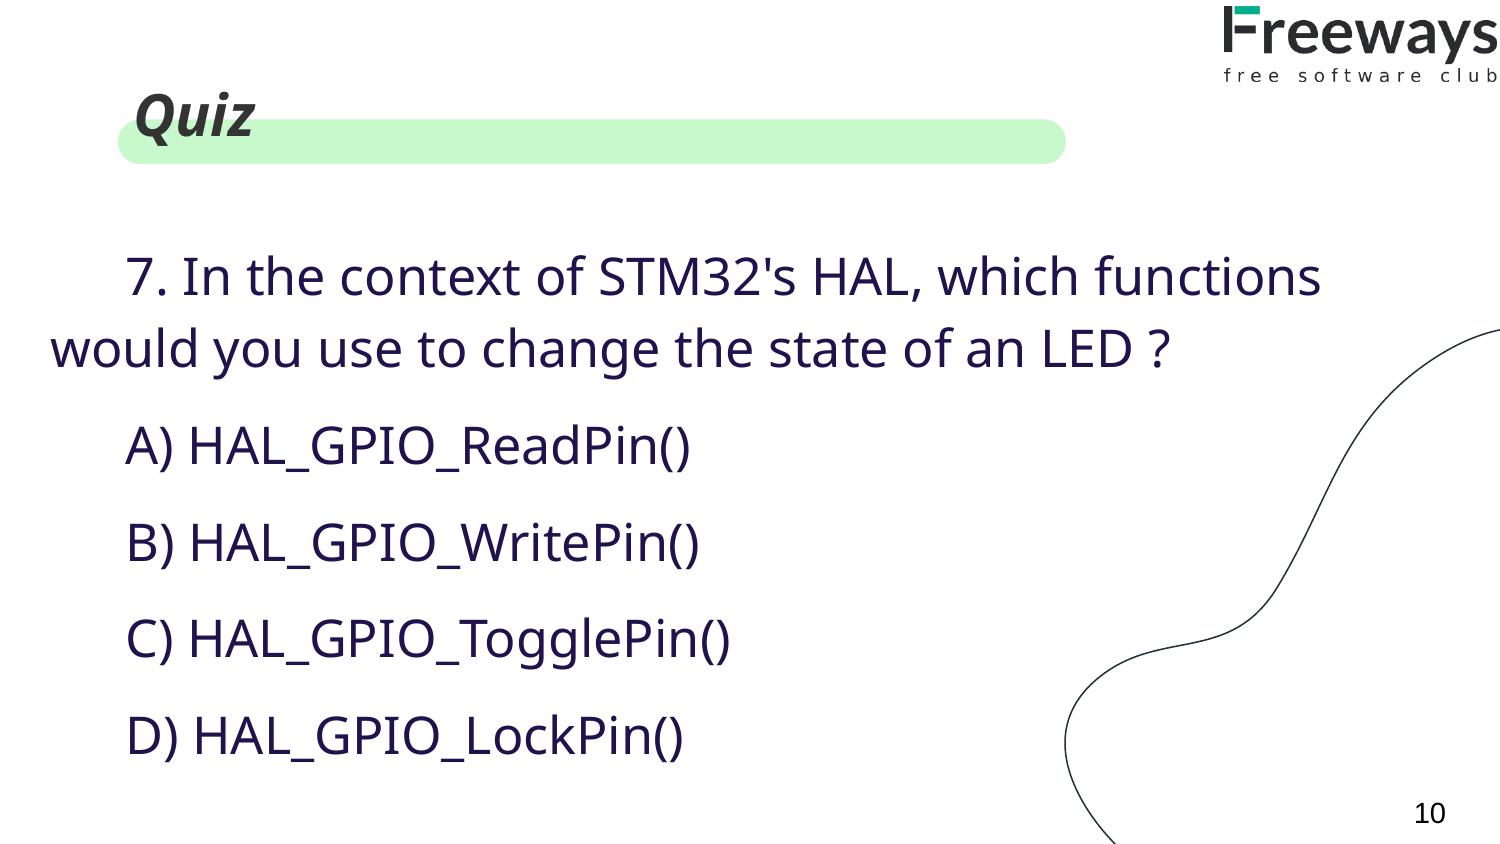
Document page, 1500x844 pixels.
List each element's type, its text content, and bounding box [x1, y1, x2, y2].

text_box 7. In the context of STM32's HAL, which functions would you use to change the state of an LED ? A) HAL_GPIO_ReadPin() B) HAL_GPIO_WritePin() C) HAL_GPIO_TogglePin() D) HAL_GPIO_LockPin() [35, 219, 1429, 780]
title Quiz [118, 63, 1382, 165]
slide_number ‹#› [1398, 779, 1489, 844]
picture [1224, 5, 1497, 82]
